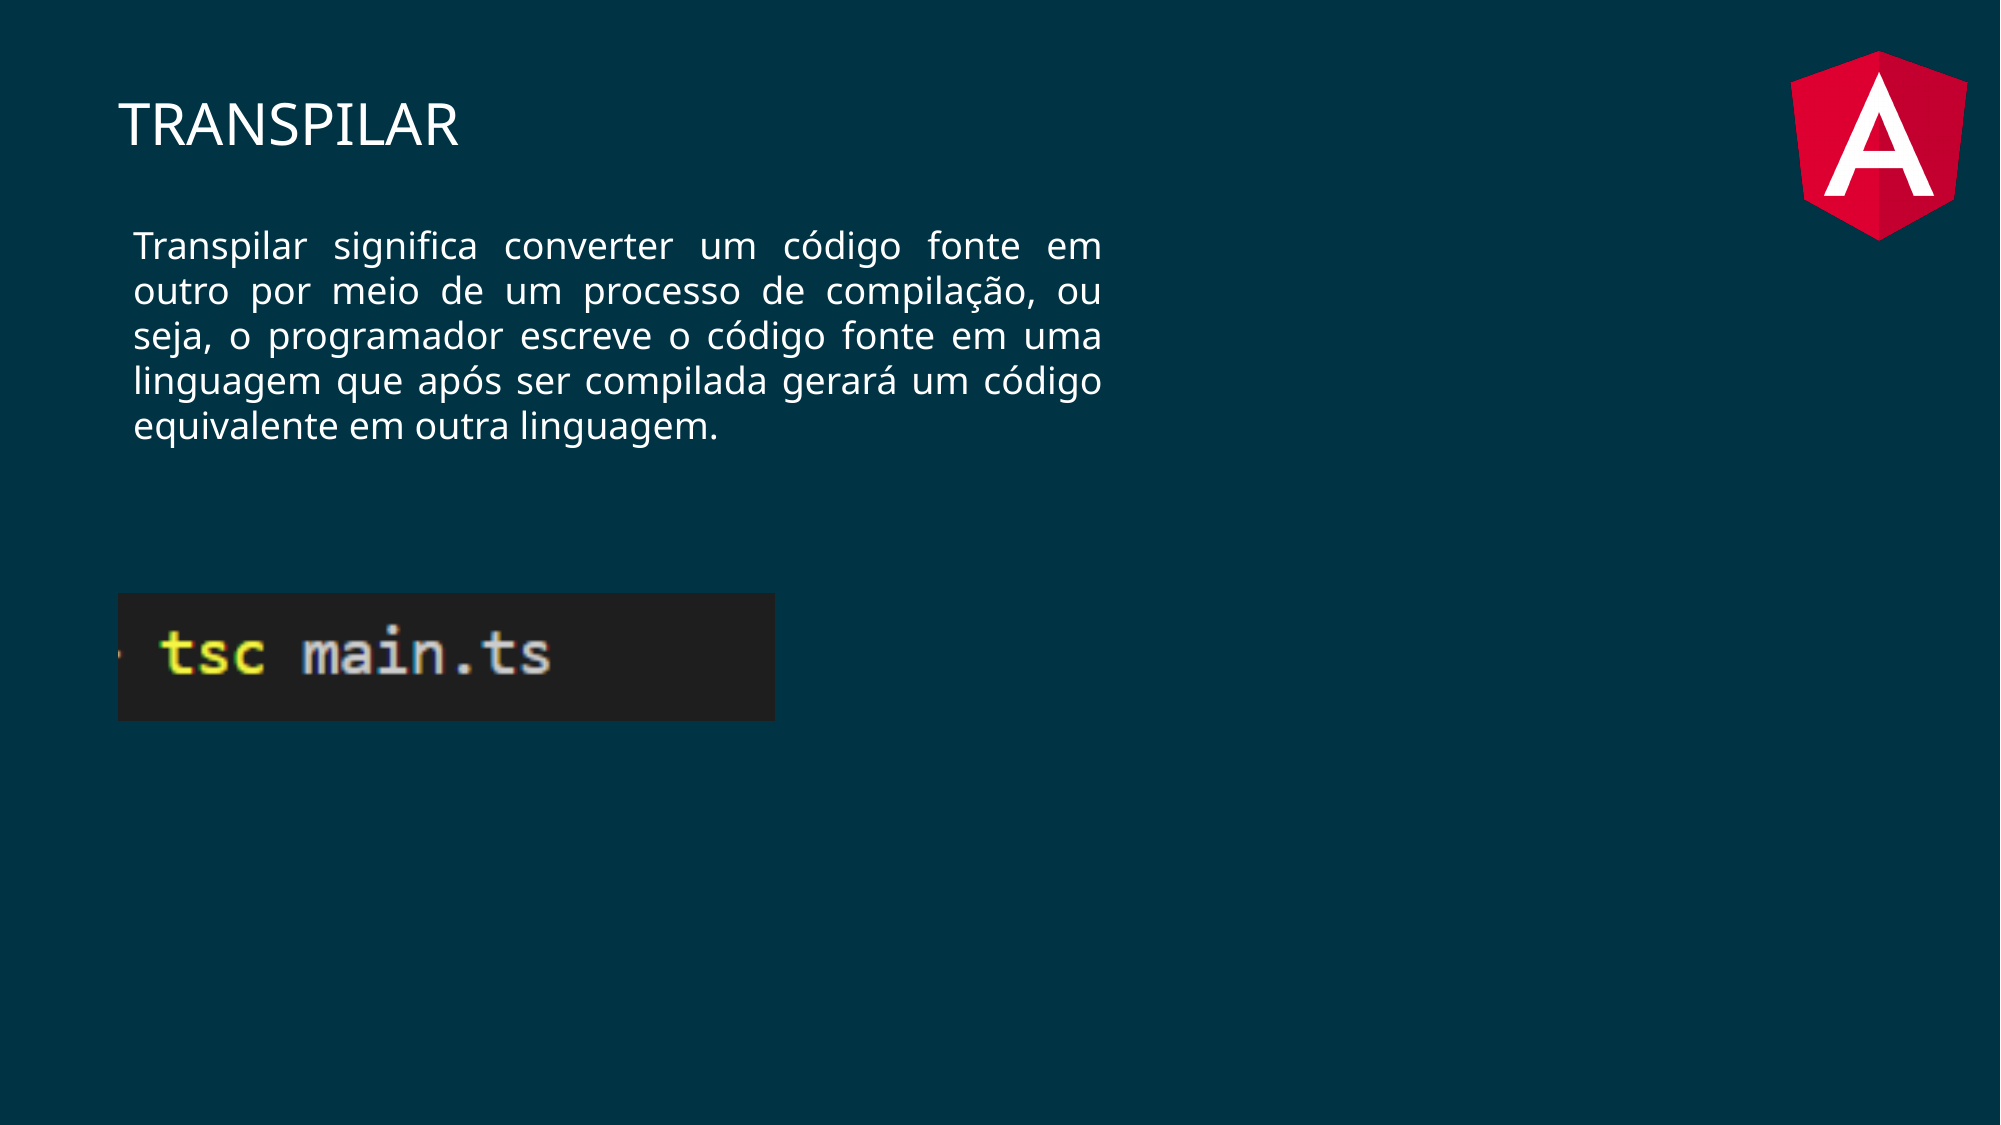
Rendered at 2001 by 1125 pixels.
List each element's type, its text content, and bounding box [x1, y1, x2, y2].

picture [119, 594, 774, 720]
picture [1791, 52, 1967, 240]
text_box Transpilar significa converter um código fonte em outro por meio de um processo de compilação, ou seja, o programador escreve o código fonte em uma linguagem que após ser compilada gerará um código equivalente em outra linguagem. [118, 214, 1119, 455]
text_box Transpilar [118, 90, 1755, 180]
